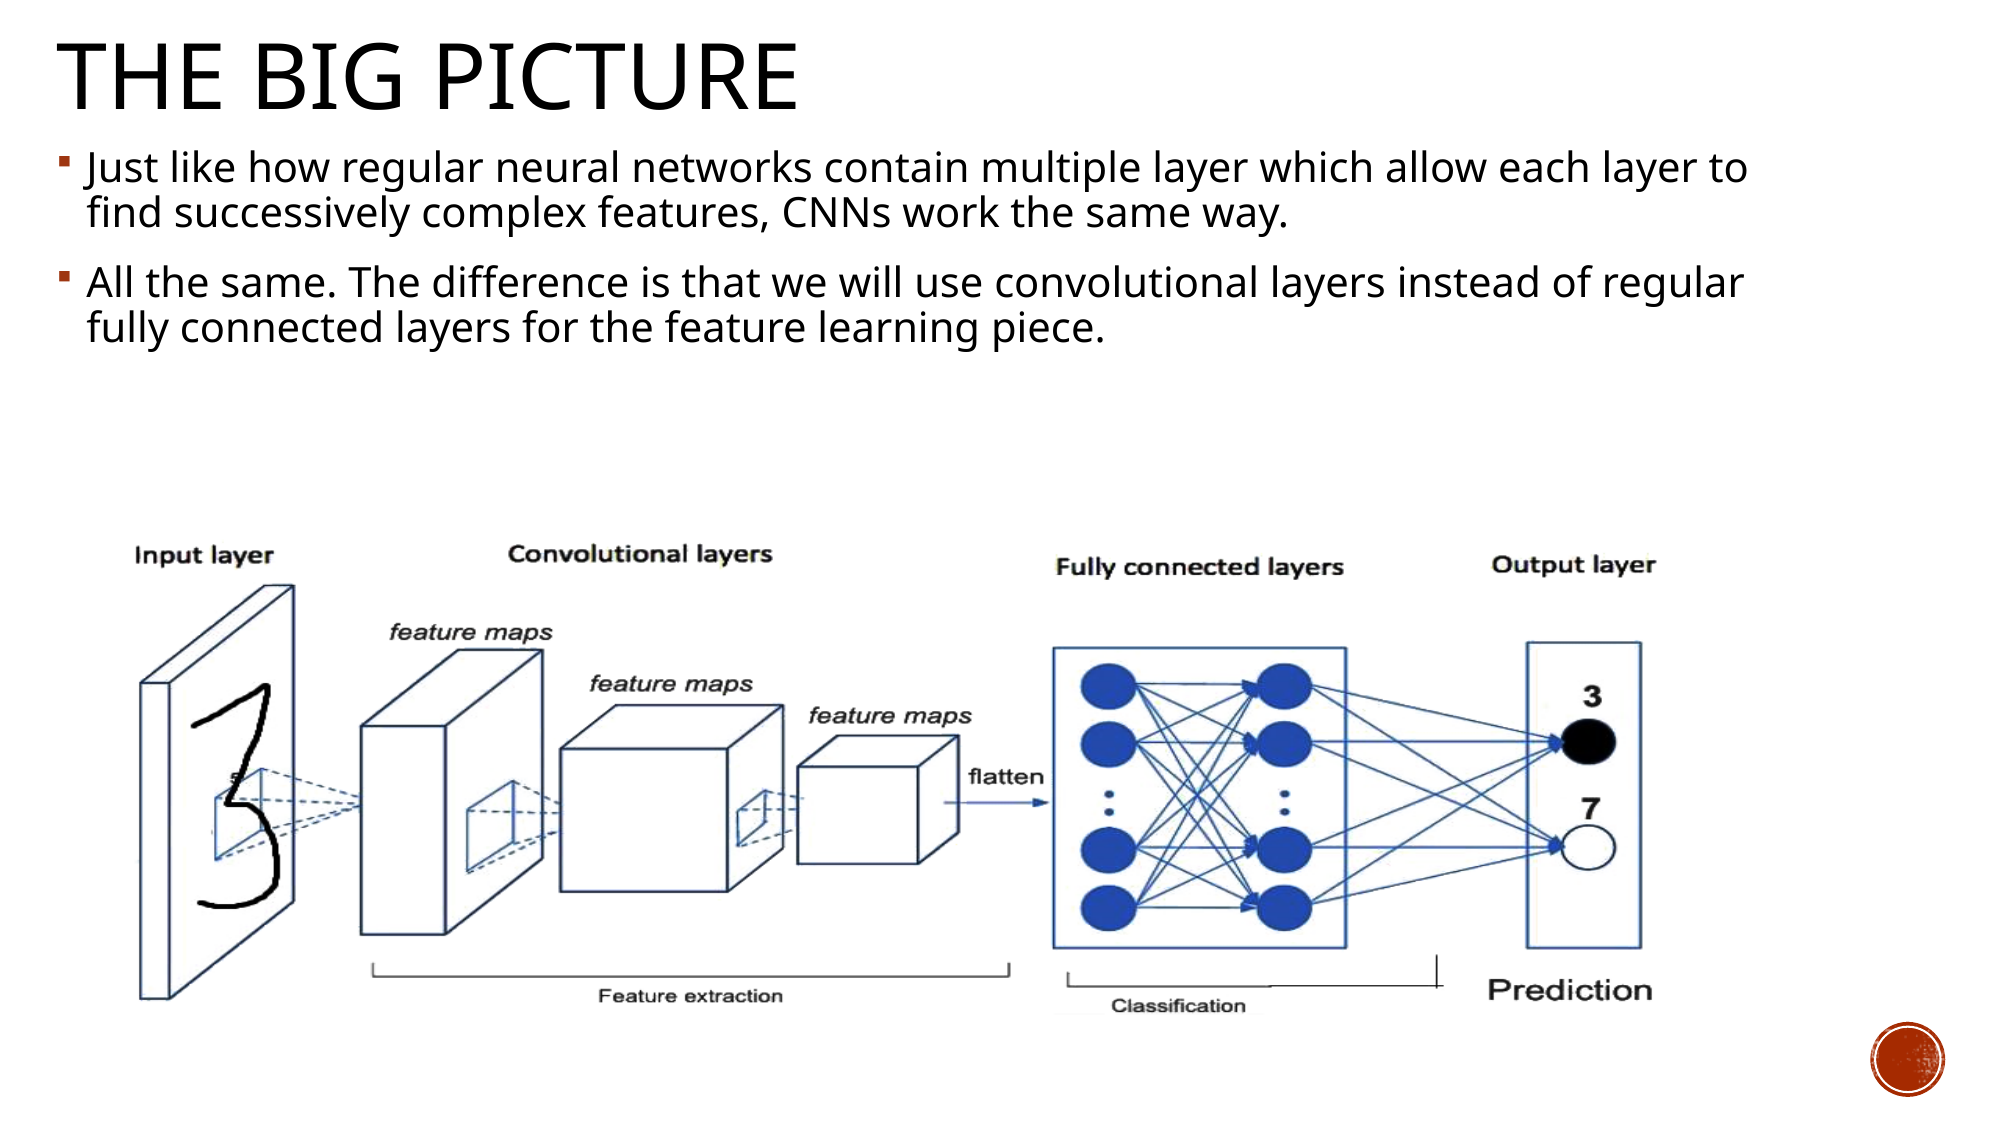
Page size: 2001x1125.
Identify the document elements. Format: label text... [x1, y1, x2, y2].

picture [128, 538, 1662, 1027]
list Just like how regular neural networks contain multiple layer which allow each layer to find successively complex features, CNNs work the same way. All the same. The difference is that we will use convolutional layers instead of regular fully connected layers for the feature learning piece. [41, 138, 1806, 990]
title The big picture [41, 20, 1692, 138]
